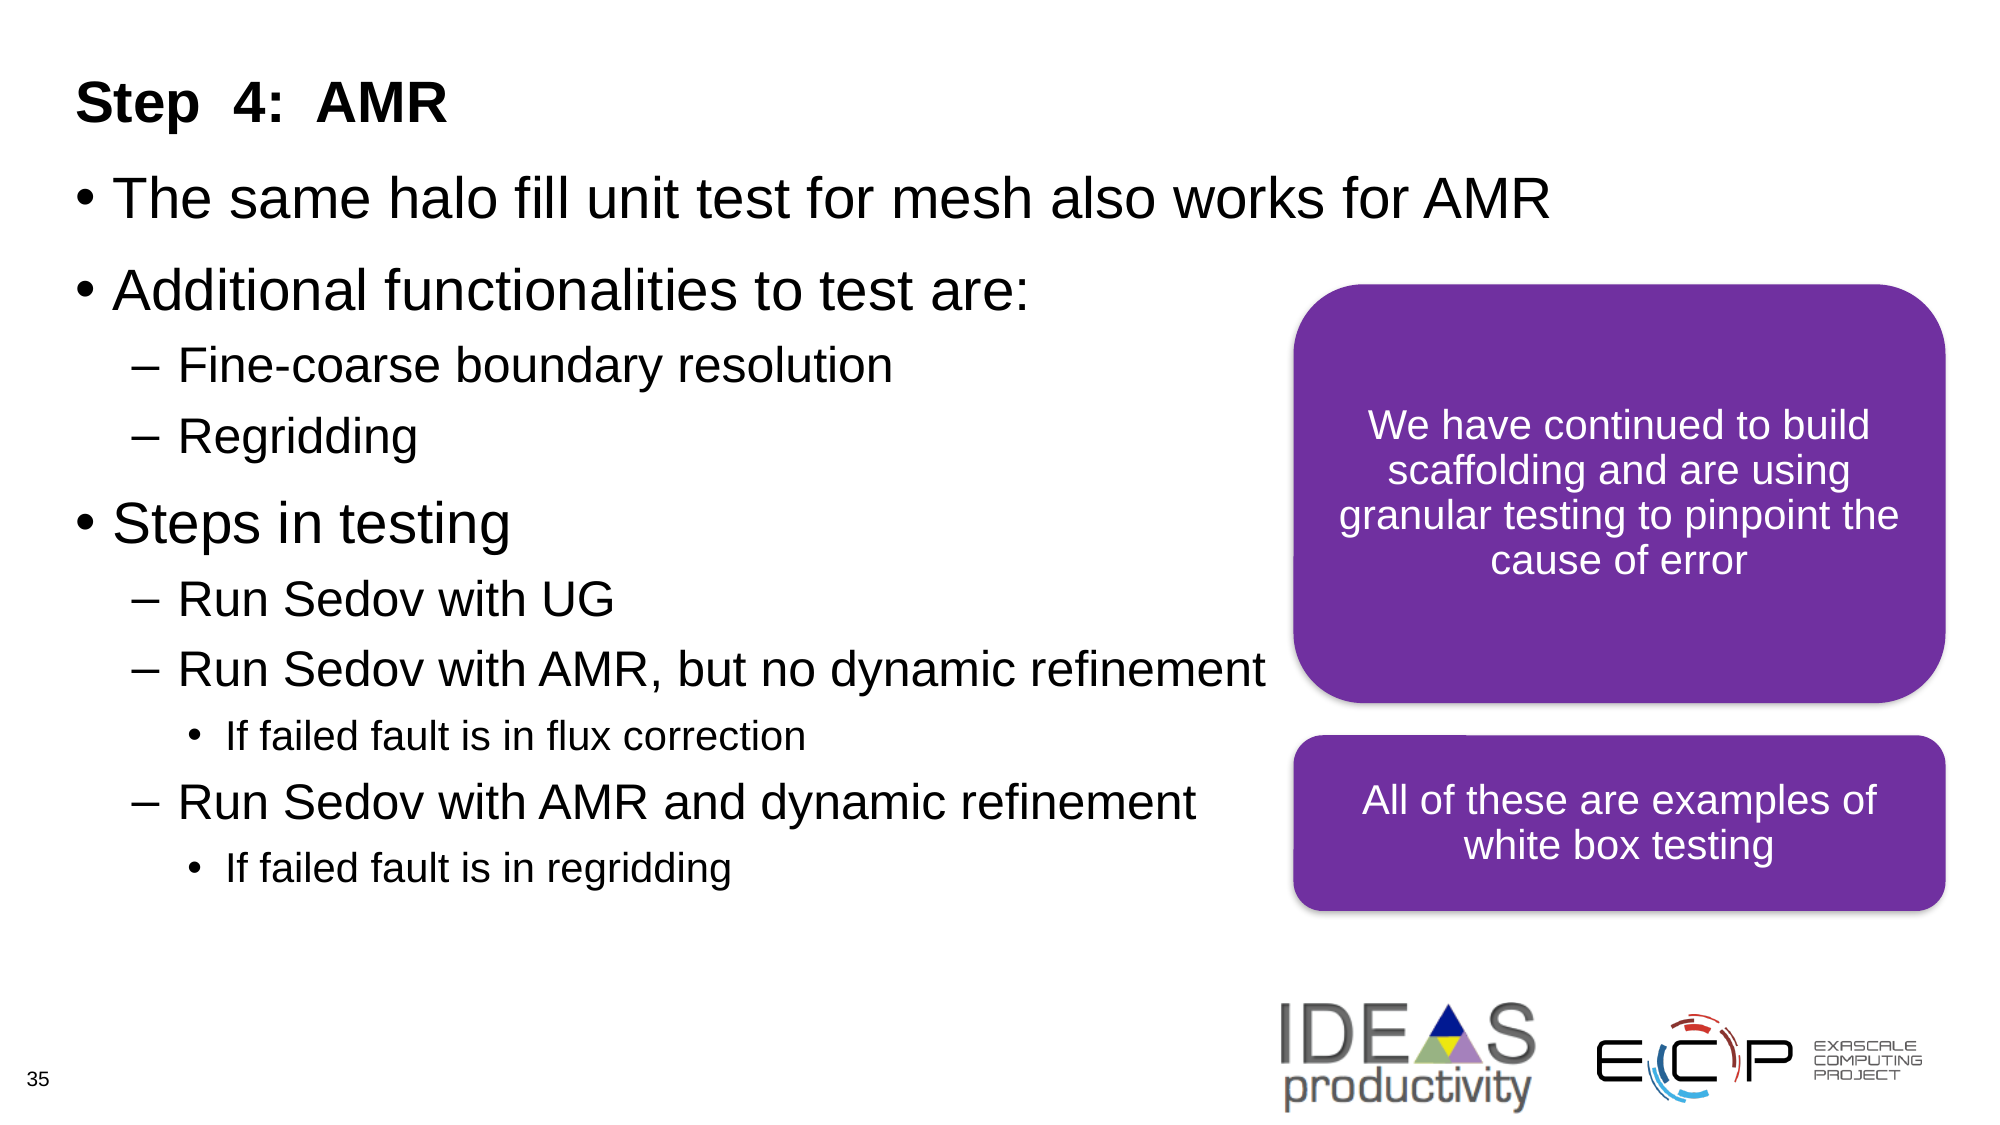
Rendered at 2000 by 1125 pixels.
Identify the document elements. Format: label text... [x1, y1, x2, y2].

picture [1280, 1002, 1537, 1114]
title Step 4: AMR [59, 67, 1926, 218]
text_box We have continued to build scaffolding and are using granular testing to pinpoint the cause of error [1293, 284, 1946, 704]
text_box All of these are examples of white box testing [1293, 735, 1946, 911]
text_box The same halo fill unit test for mesh also works for AMR Additional functionalities to test are: Fine-coarse boundary resolution Regridding Steps in testing Run Sedov with UG Run Sedov with AMR, but no dynamic refinement If failed fault is in flux correction Run Sedov with AMR and dynamic refinement If failed fault is in regridding [60, 218, 1722, 943]
picture [1597, 1014, 1922, 1103]
